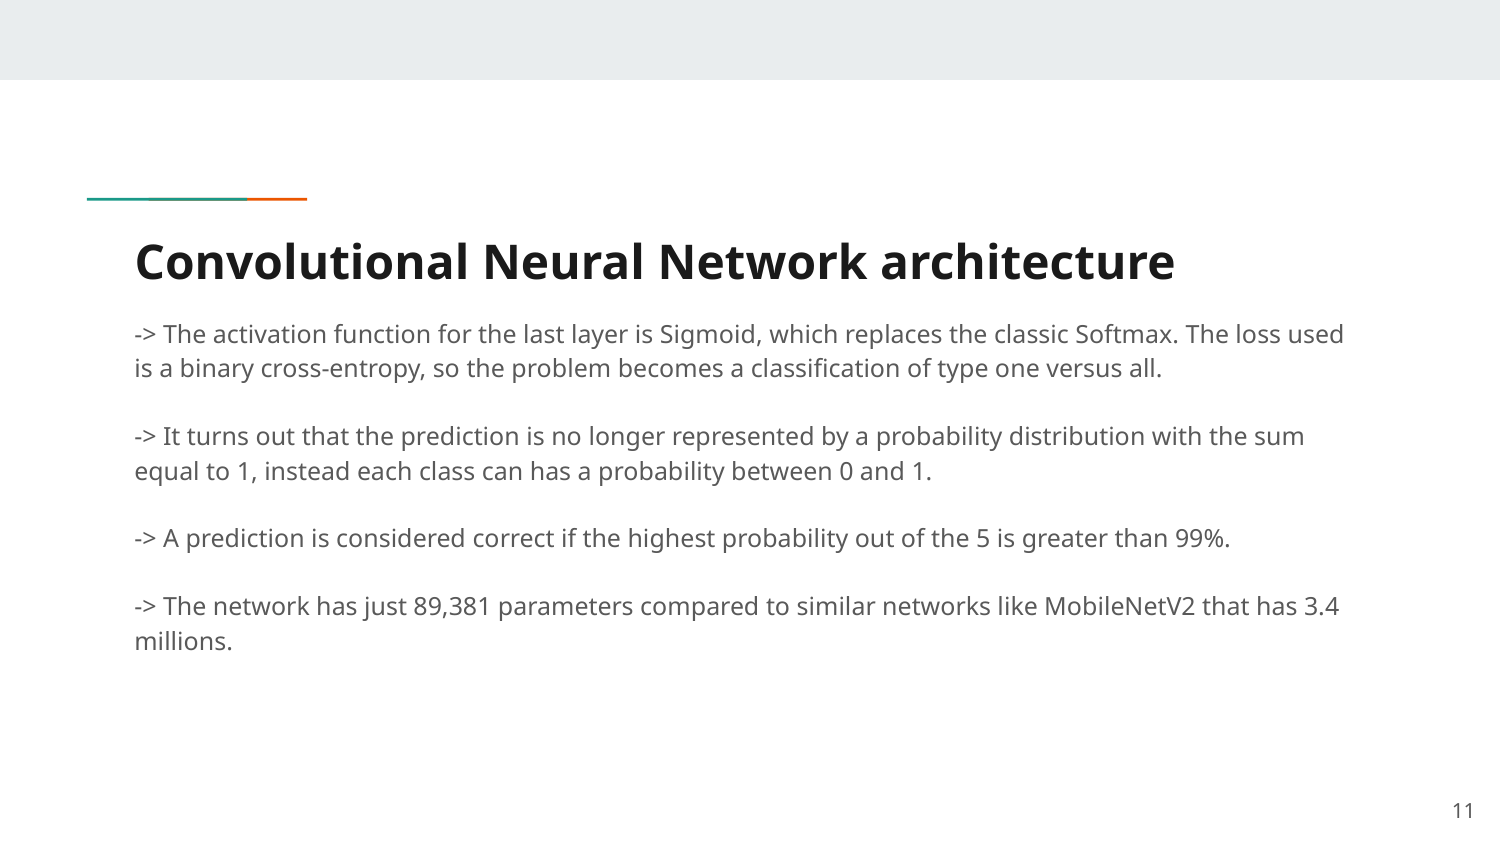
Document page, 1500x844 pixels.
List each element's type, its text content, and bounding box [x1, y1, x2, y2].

list -> The activation function for the last layer is Sigmoid, which replaces the classic Softmax. The loss used is a binary cross-entropy, so the problem becomes a classification of type one versus all. -> It turns out that the prediction is no longer represented by a probability distribution with the sum equal to 1, instead each class can has a probability between 0 and 1. -> A prediction is considered correct if the highest probability out of the 5 is greater than 99%. -> The network has just 89,381 parameters compared to similar networks like MobileNetV2 that has 3.4 millions. [119, 298, 1381, 670]
title Convolutional Neural Network architecture [119, 216, 1381, 298]
slide_number 11 [1400, 779, 1491, 844]
